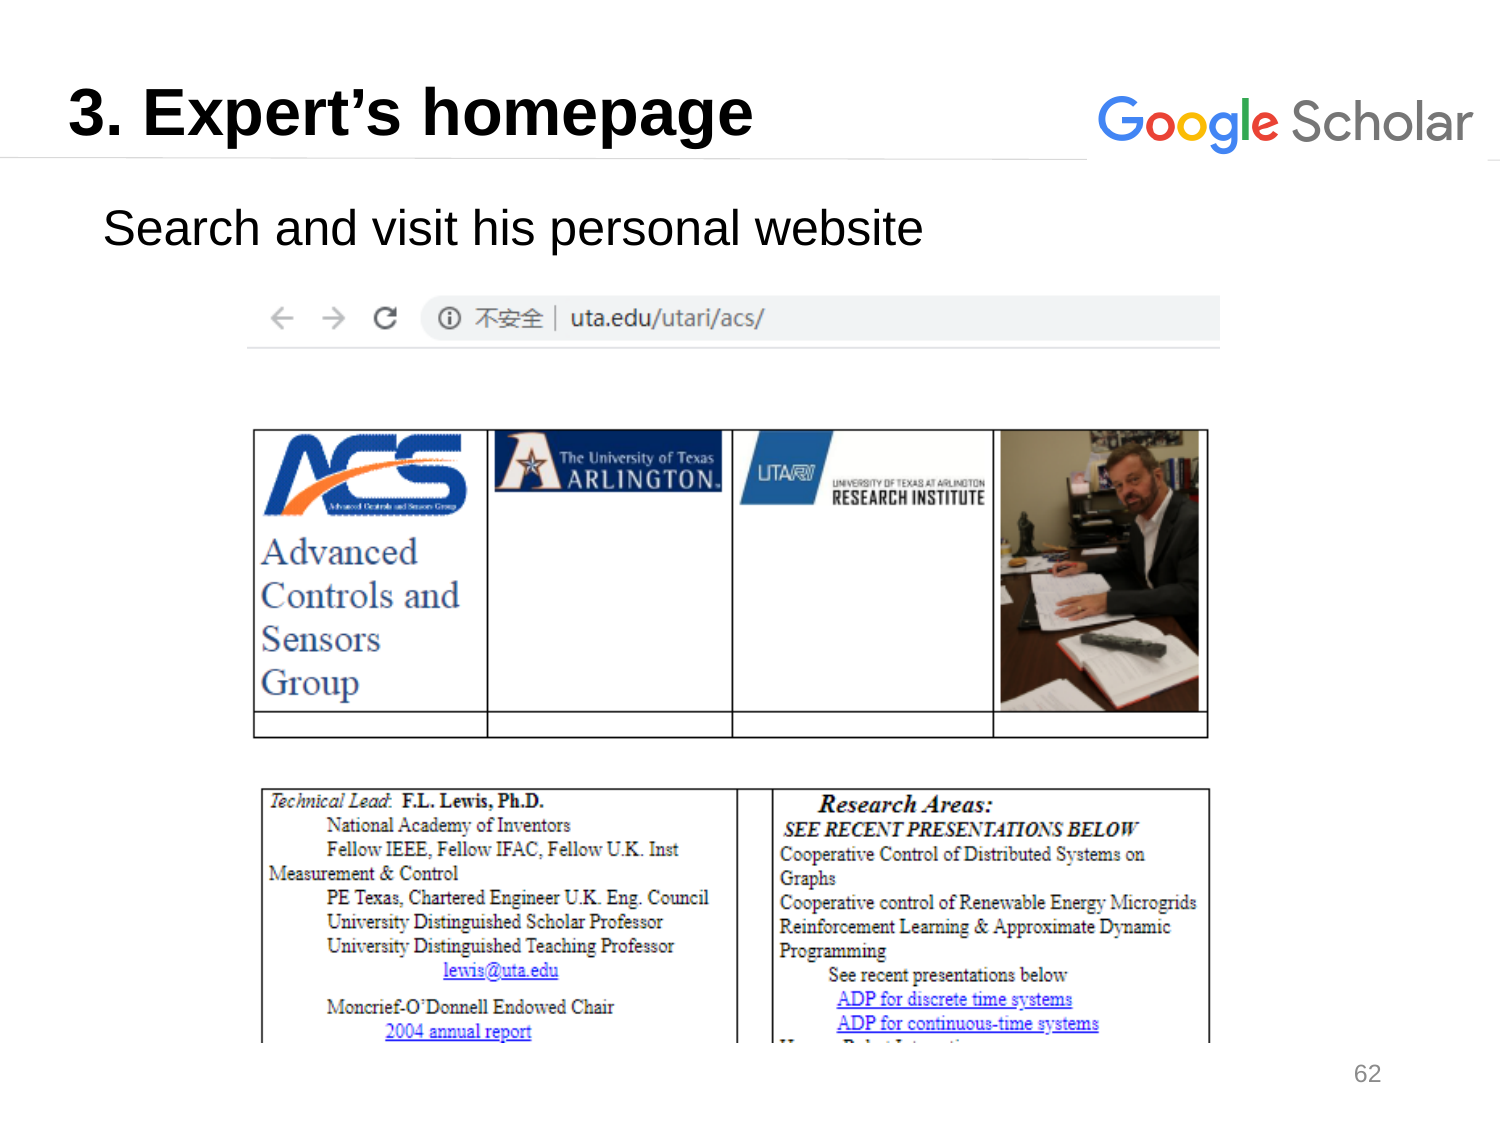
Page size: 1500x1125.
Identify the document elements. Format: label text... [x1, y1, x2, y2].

slide_number 62 [1059, 1042, 1397, 1103]
picture [1087, 78, 1488, 161]
text_box Search and visit his personal website [87, 188, 1477, 264]
picture [247, 291, 1220, 1043]
text_box 3. Expert’s homepage [53, 61, 1234, 156]
